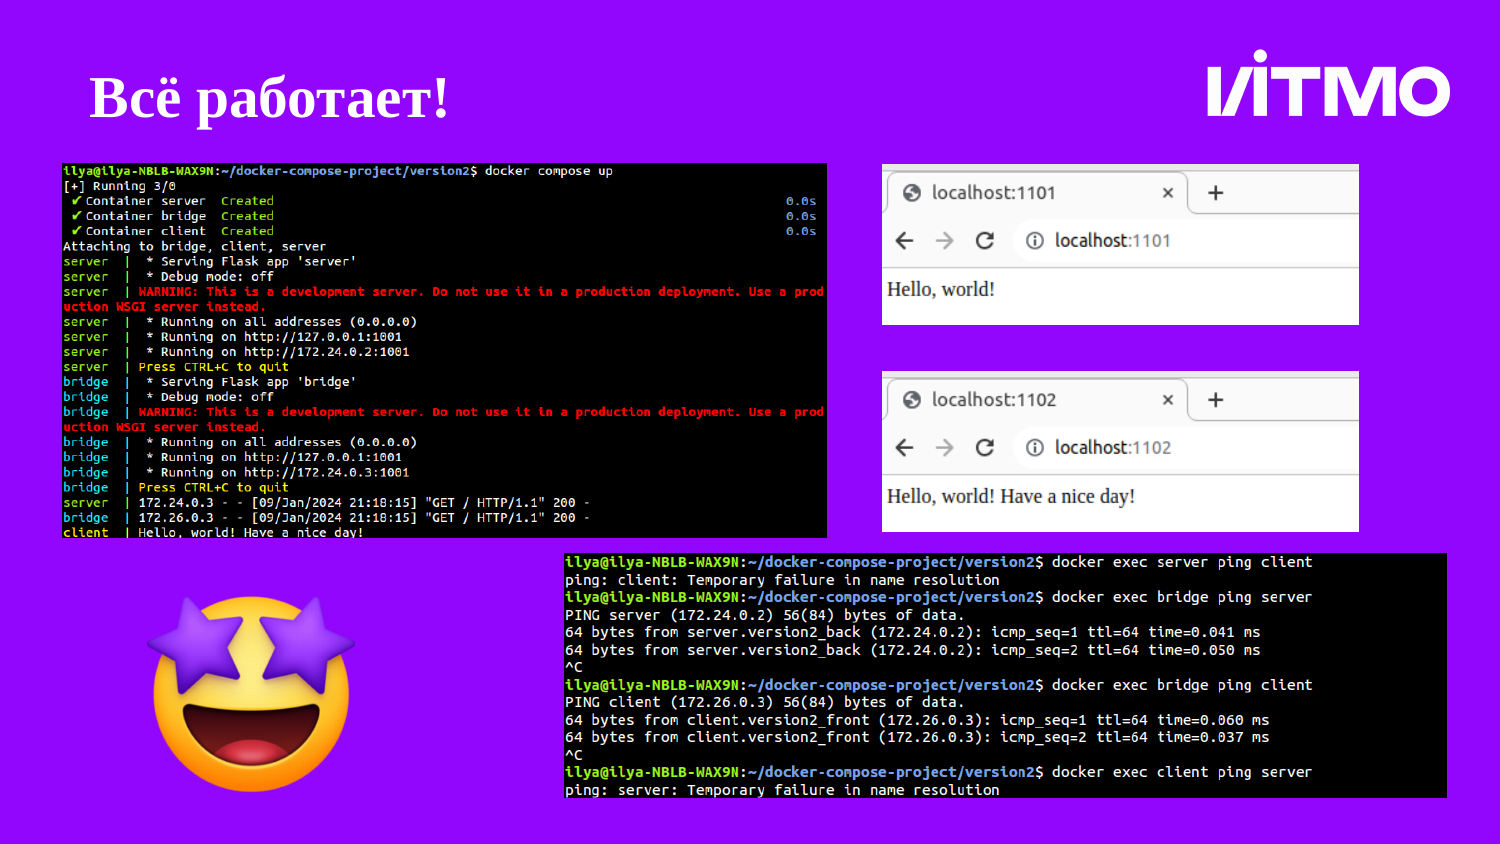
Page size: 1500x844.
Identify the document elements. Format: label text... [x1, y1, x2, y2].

title Всё работает! [75, 50, 1195, 137]
picture [0, 0, 1500, 844]
